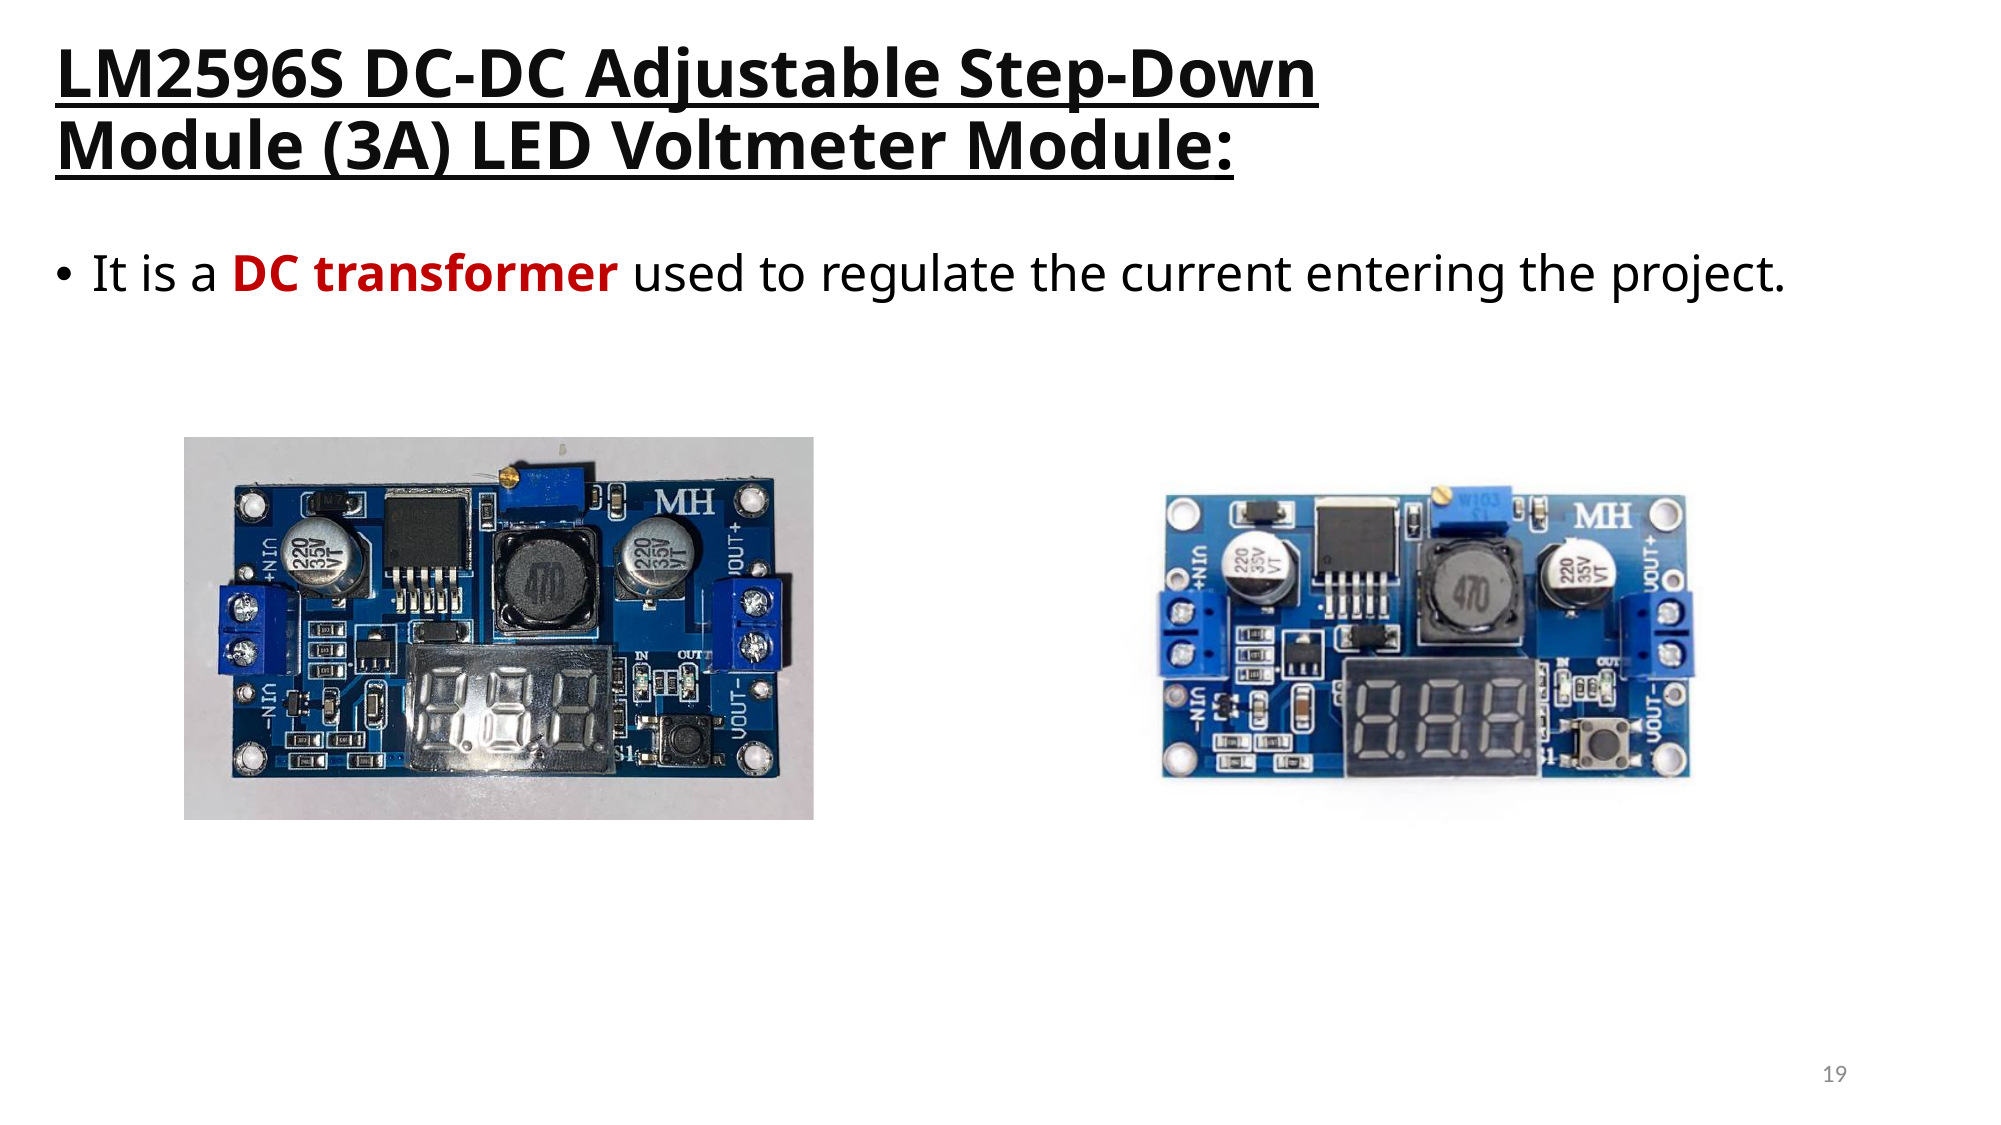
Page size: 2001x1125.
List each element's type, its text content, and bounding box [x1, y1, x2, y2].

title LM2596S DC-DC Adjustable Step-Down Module (3A) LED Voltmeter Module: [40, 36, 1365, 188]
list It is a DC transformer used to regulate the current entering the project. [40, 241, 1863, 1014]
picture [180, 437, 814, 820]
picture [1104, 418, 1767, 849]
slide_number 19 [1412, 1042, 1863, 1103]
